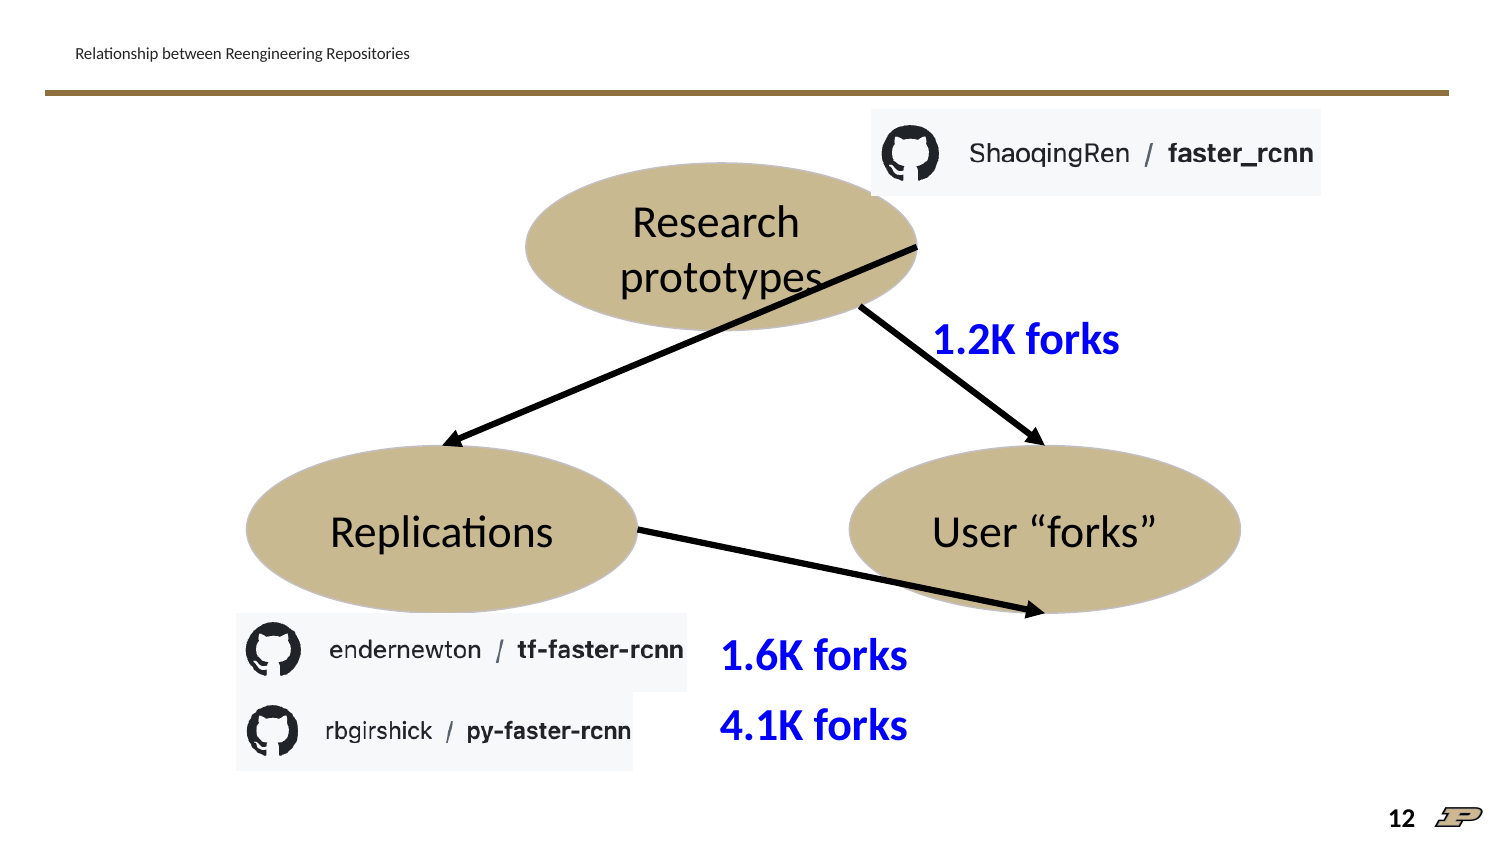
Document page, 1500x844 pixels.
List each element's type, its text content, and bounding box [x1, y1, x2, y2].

slide_number ‹#› [1371, 794, 1432, 840]
text_box 1.6K forks [704, 609, 925, 671]
text_box Research prototypes [525, 162, 917, 331]
picture [1434, 807, 1483, 827]
text_box Replications [246, 445, 638, 611]
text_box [859, 305, 1046, 446]
text_box 1.2K forks [916, 293, 1137, 354]
picture [236, 613, 687, 771]
text_box User “forks” [849, 445, 1241, 614]
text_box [441, 305, 584, 446]
picture [870, 108, 1321, 196]
text_box 4.1K forks [704, 679, 925, 740]
title Relationship between Reengineering Repositories [43, 12, 1368, 96]
